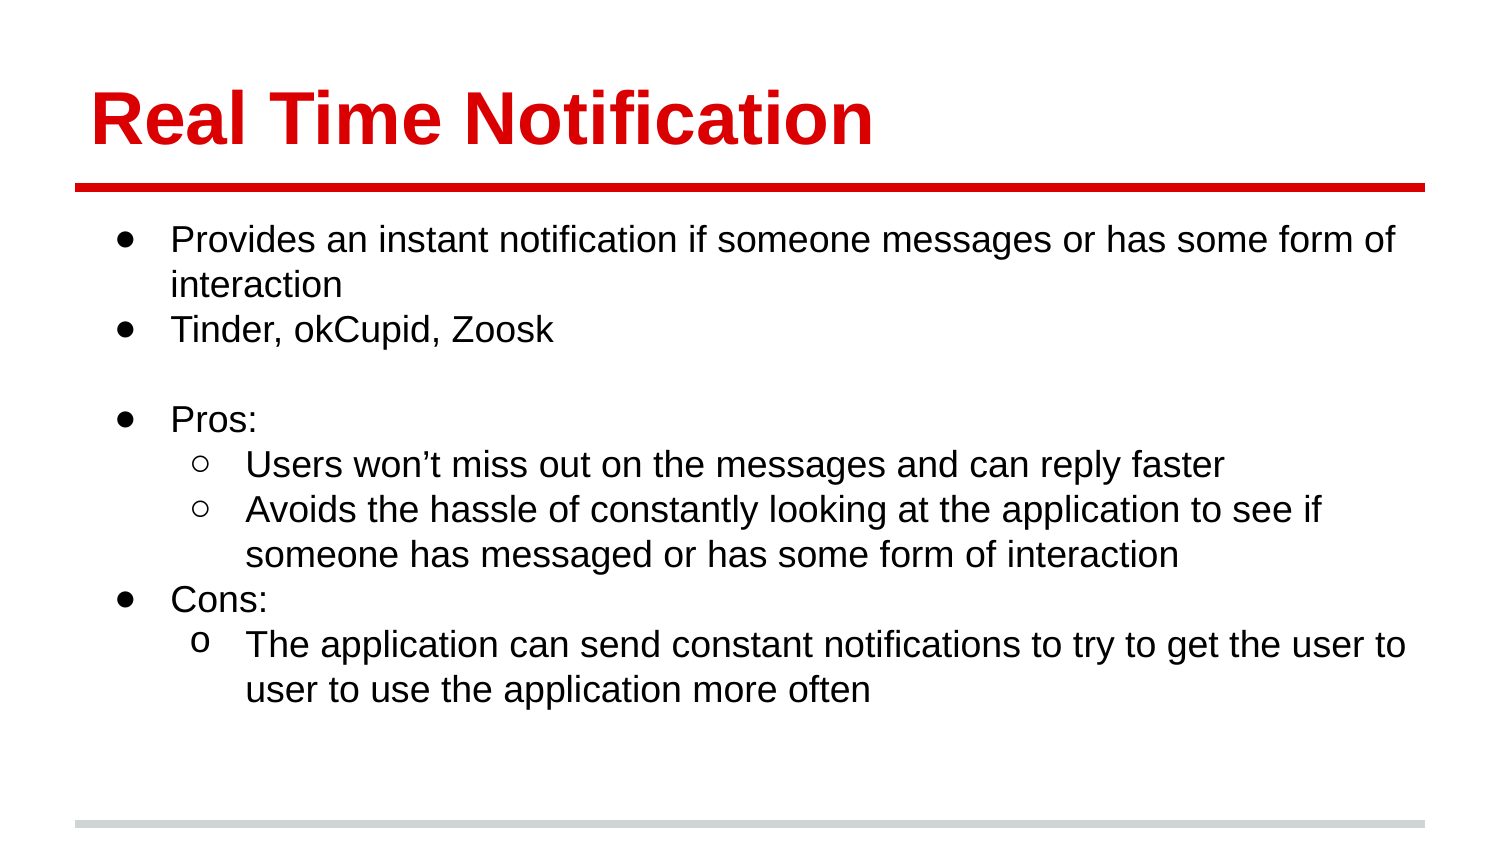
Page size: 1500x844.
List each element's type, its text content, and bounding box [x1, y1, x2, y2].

list Provides an instant notification if someone messages or has some form of interaction Tinder, okCupid, Zoosk Pros: Users won’t miss out on the messages and can reply faster Avoids the hassle of constantly looking at the application to see if someone has messaged or has some form of interaction Cons: The application can send constant notifications to try to get the user to user to use the application more often [80, 200, 1431, 726]
title Real Time Notification [75, 3, 1425, 175]
